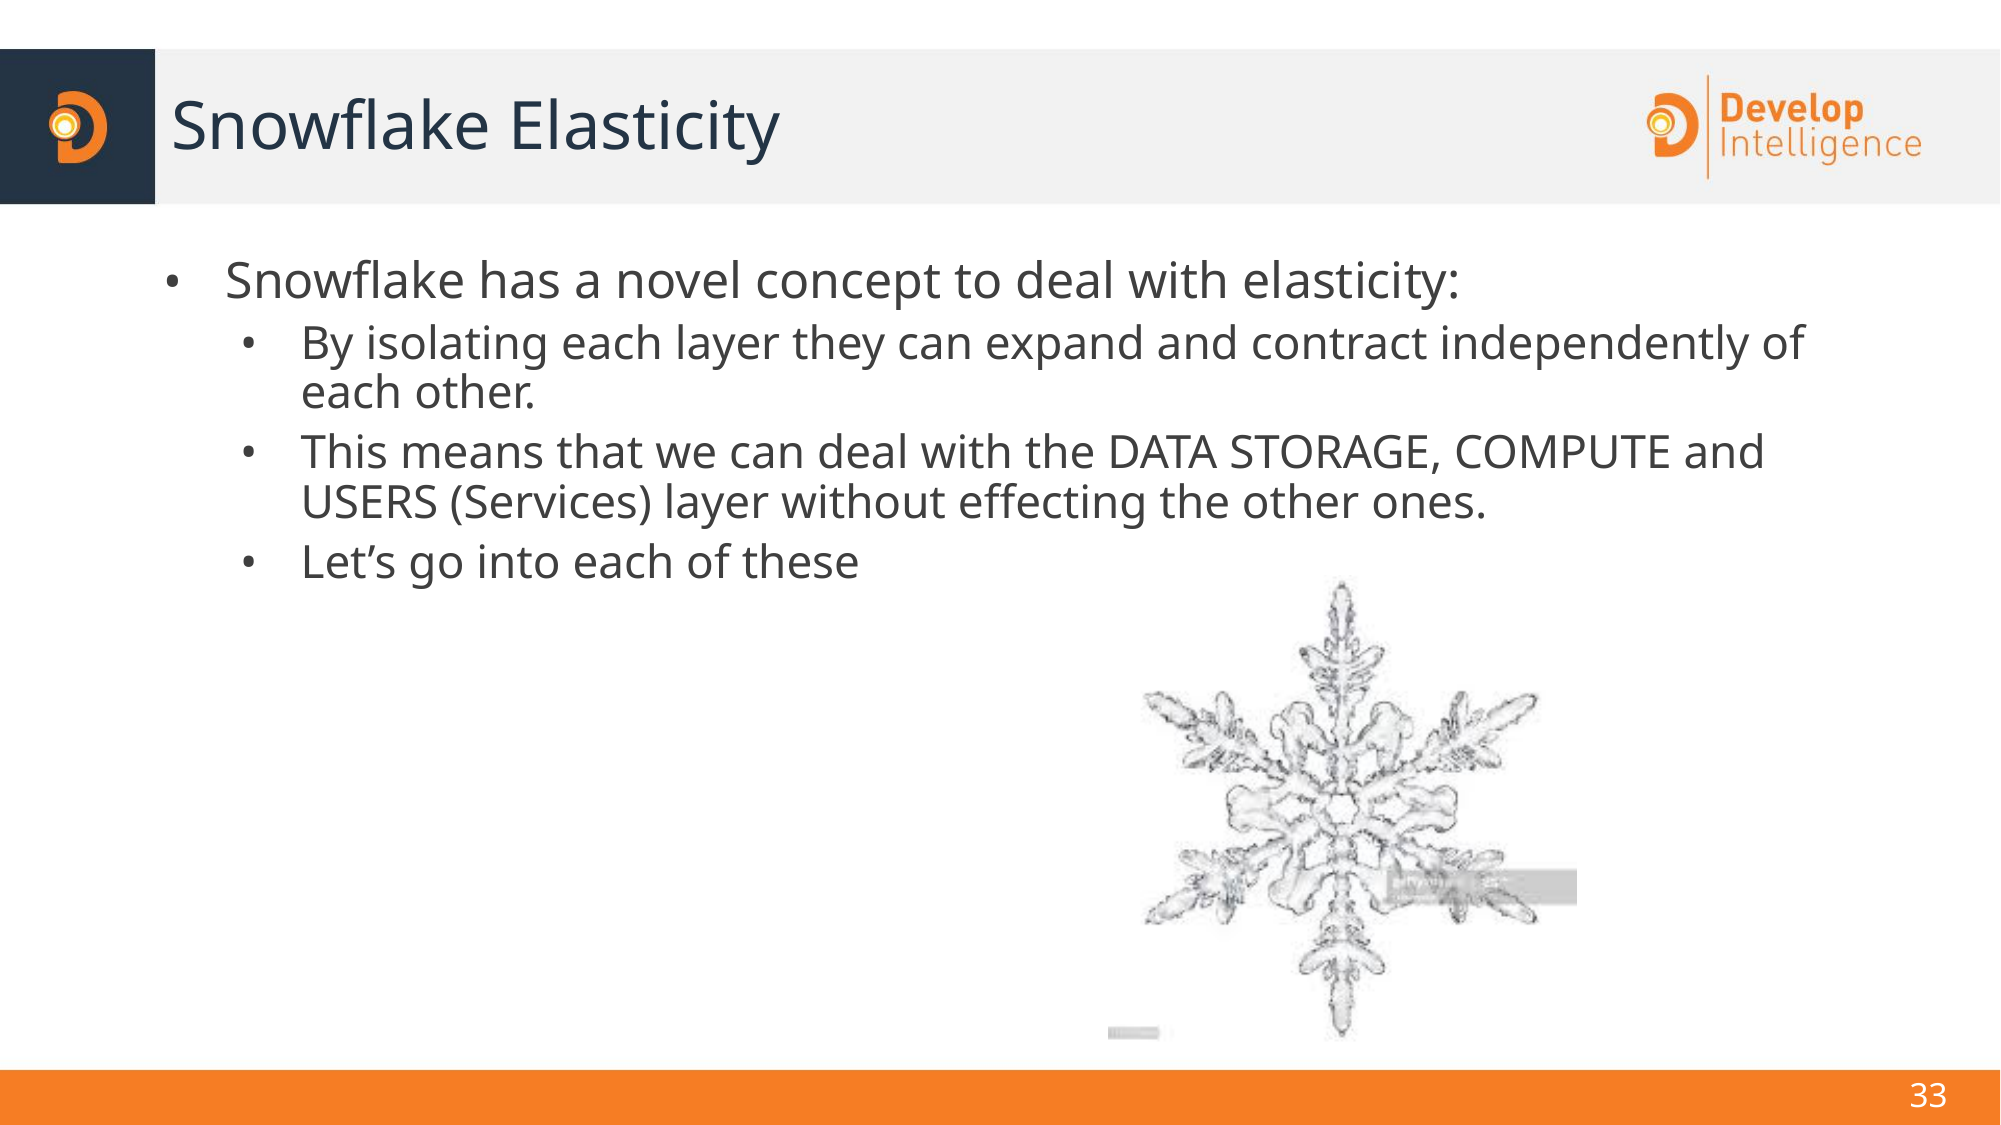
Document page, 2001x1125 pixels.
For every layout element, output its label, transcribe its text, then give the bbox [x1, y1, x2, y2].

picture [0, 0, 2001, 1125]
slide_number 33 [1860, 1072, 1998, 1122]
list Snowflake has a novel concept to deal with elasticity: By isolating each layer they can expand and contract independently of each other. This means that we can deal with the DATA STORAGE, COMPUTE and USERS (Services) layer without effecting the other ones. Let’s go into each of these [135, 248, 1861, 1016]
title Snowflake Elasticity [156, 53, 1999, 203]
